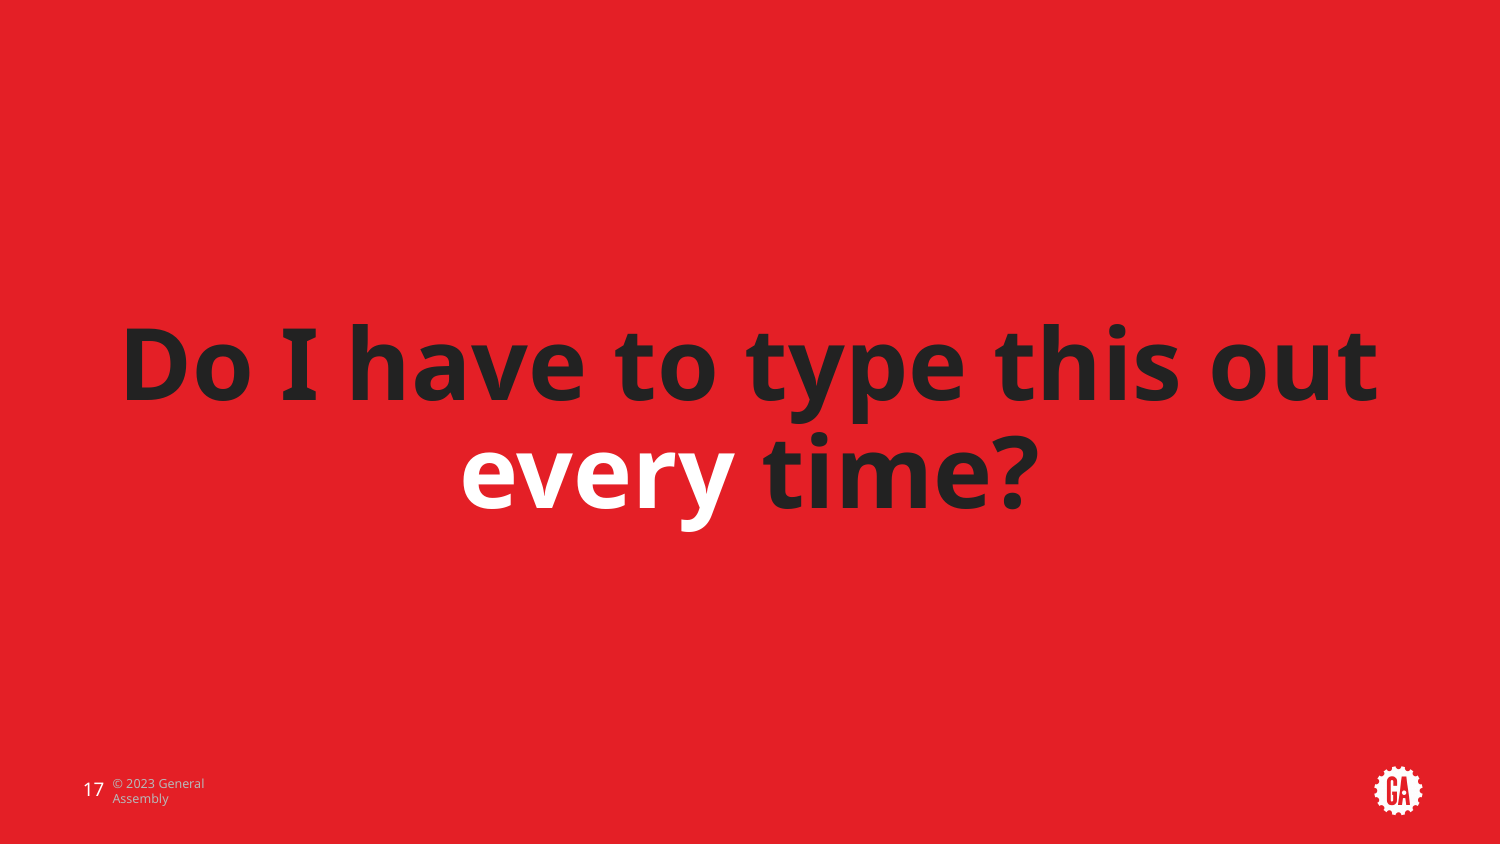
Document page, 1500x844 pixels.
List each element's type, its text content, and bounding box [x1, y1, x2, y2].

picture [1373, 766, 1426, 816]
title Do I have to type this out every time? [0, 216, 1500, 628]
slide_number ‹#› [52, 764, 105, 817]
